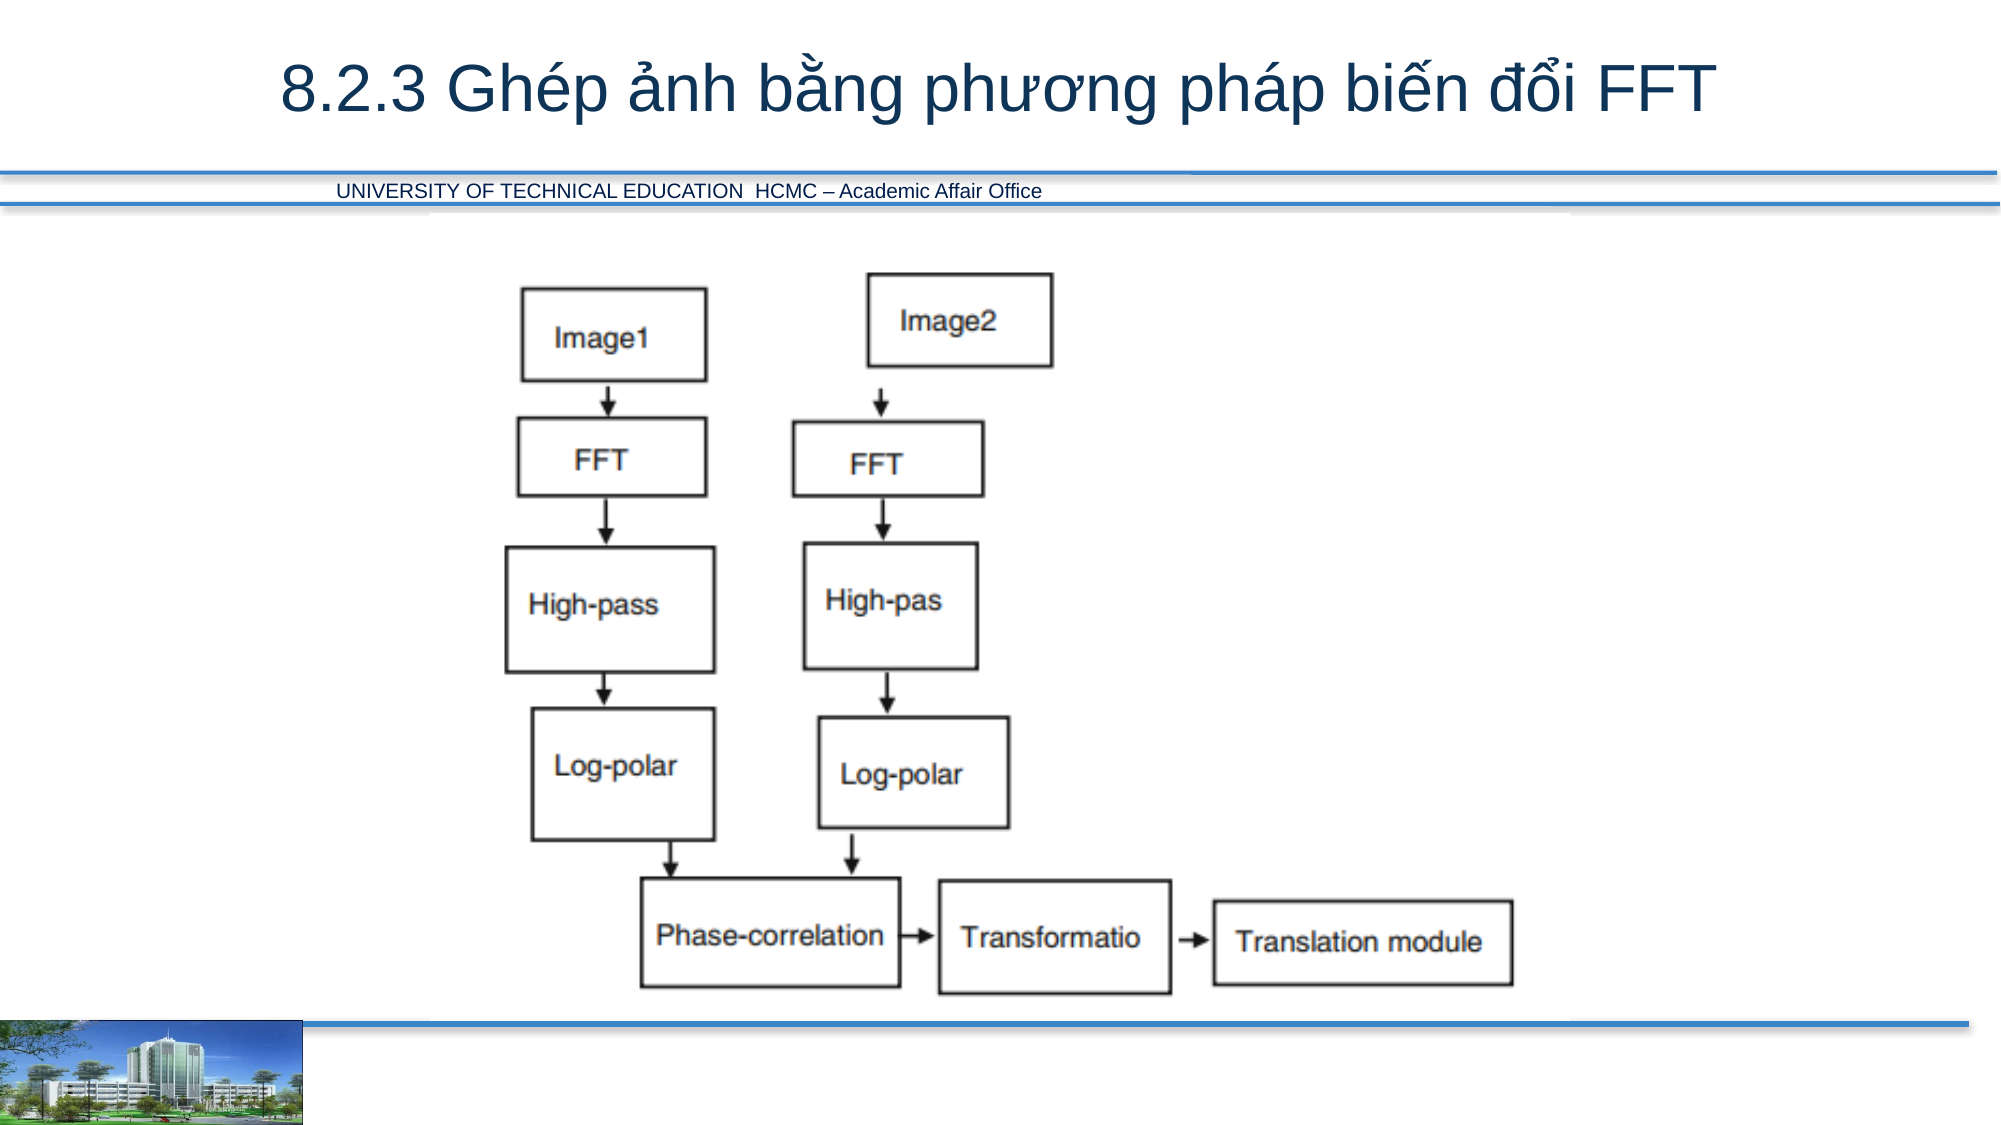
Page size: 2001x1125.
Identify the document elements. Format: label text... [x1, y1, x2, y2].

picture [429, 213, 1571, 1021]
picture [0, 1020, 303, 1125]
text_box 8.2.3 Ghép ảnh bằng phương pháp biến đổi FFT [213, 37, 1787, 133]
